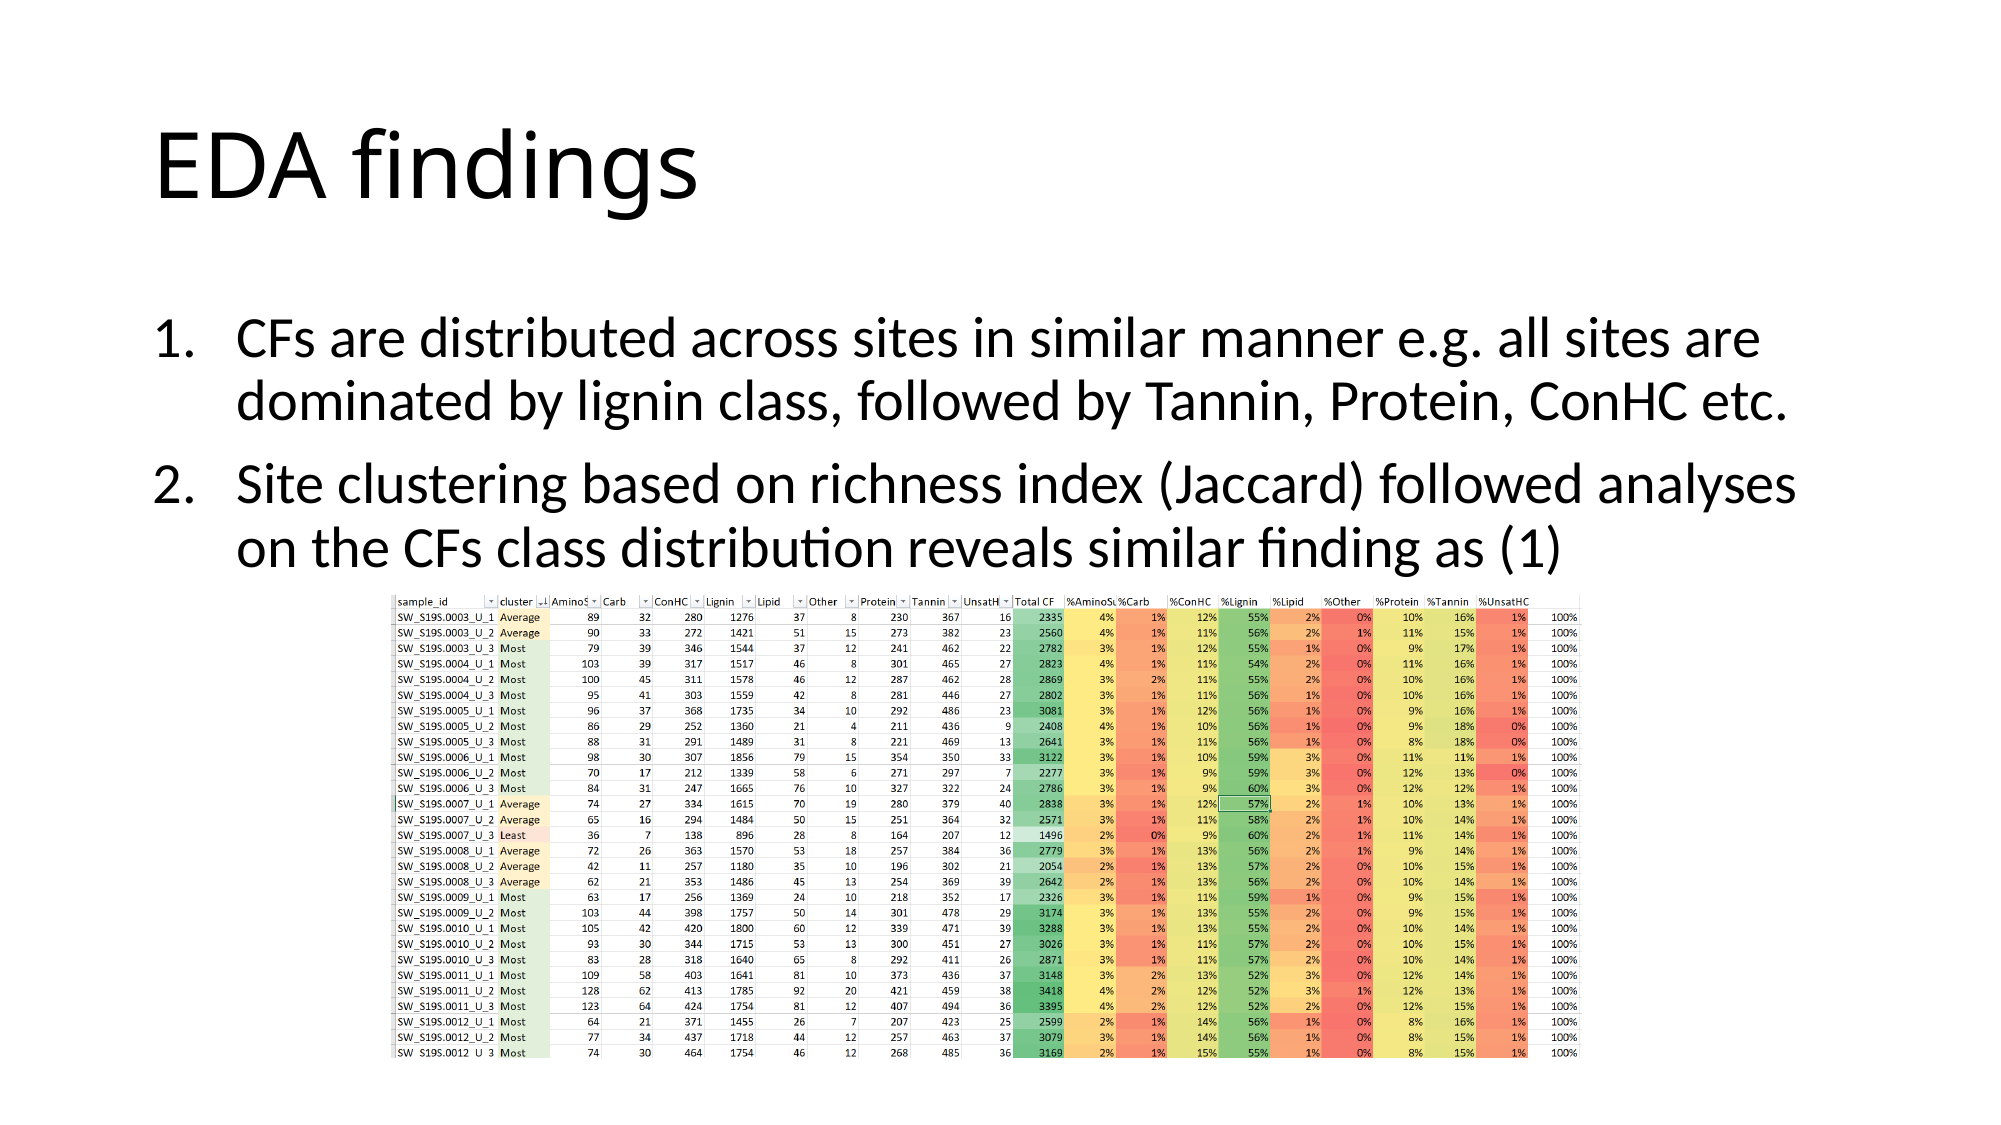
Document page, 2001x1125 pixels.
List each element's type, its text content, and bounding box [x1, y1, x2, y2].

title EDA findings [137, 59, 1863, 278]
list CFs are distributed across sites in similar manner e.g. all sites are dominated by lignin class, followed by Tannin, Protein, ConHC etc. Site clustering based on richness index (Jaccard) followed analyses on the CFs class distribution reveals similar finding as (1) [137, 299, 1863, 1014]
picture [391, 595, 1582, 1059]
